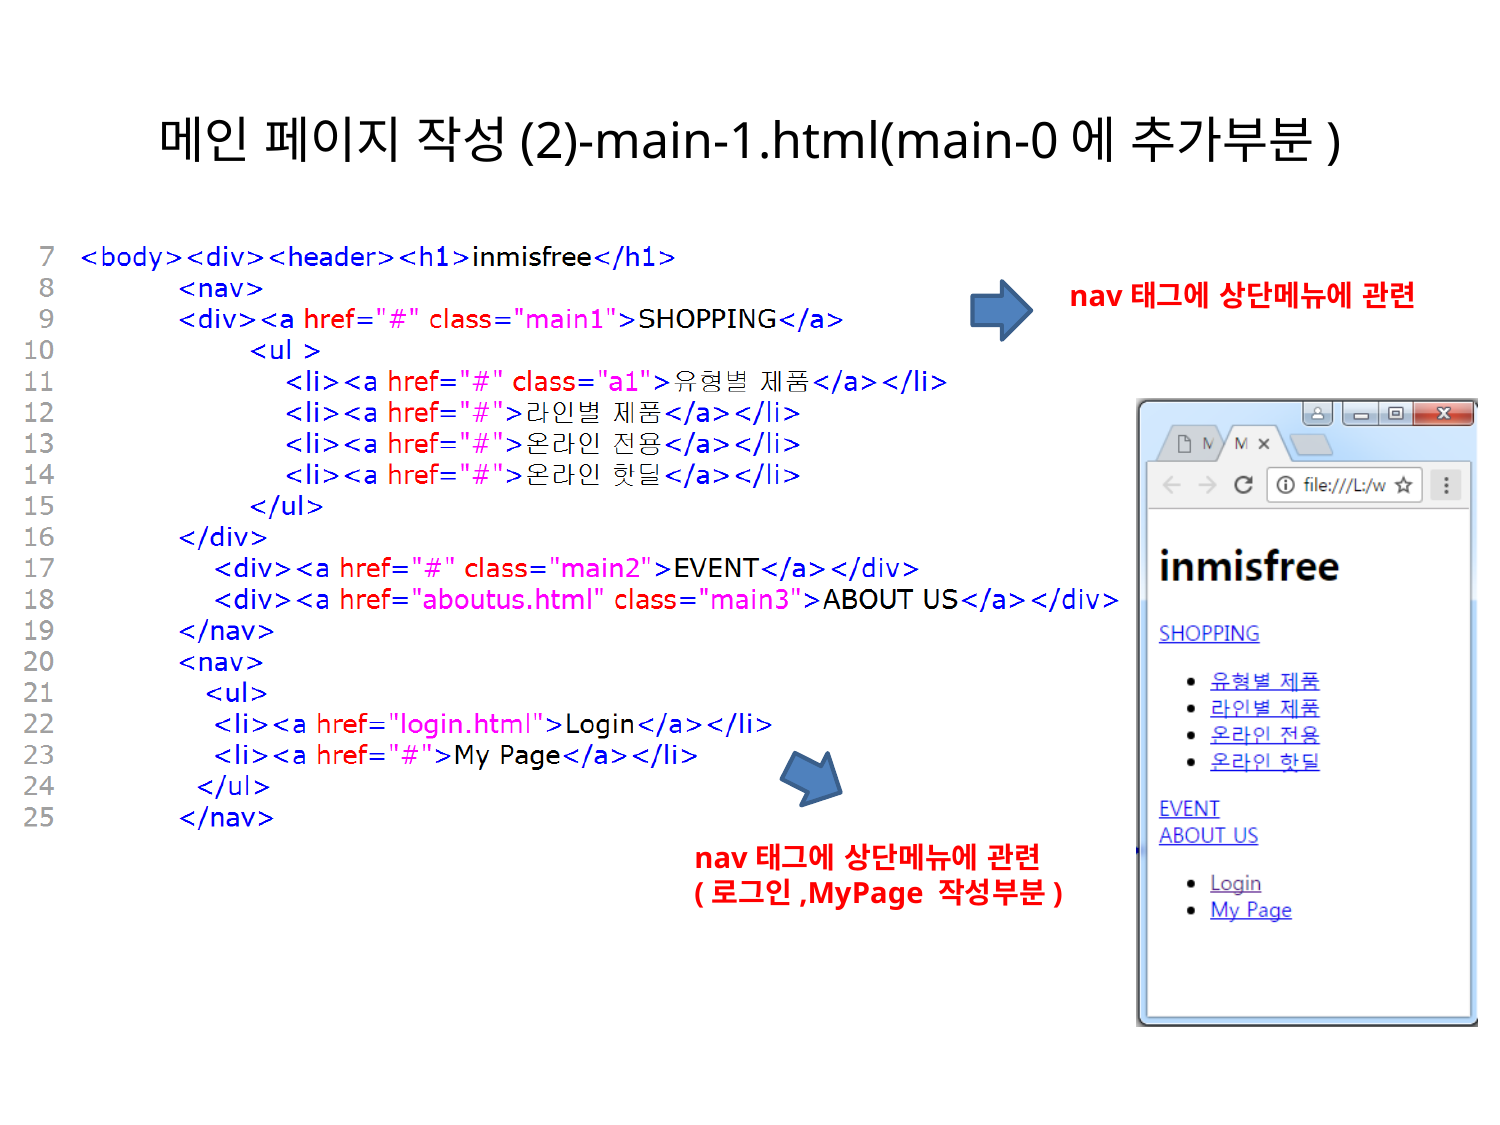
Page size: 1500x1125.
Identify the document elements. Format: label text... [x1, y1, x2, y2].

picture [23, 245, 1478, 1027]
text_box nav태그에 상단메뉴에 관련 [1142, 269, 1477, 320]
title 메인 페이지 작성(2)-main-1.html(main-0에 추가부분) [75, 45, 1425, 233]
text_box nav태그에 상단메뉴에 관련 (로그인,MyPage 작성부분) [679, 843, 1102, 917]
